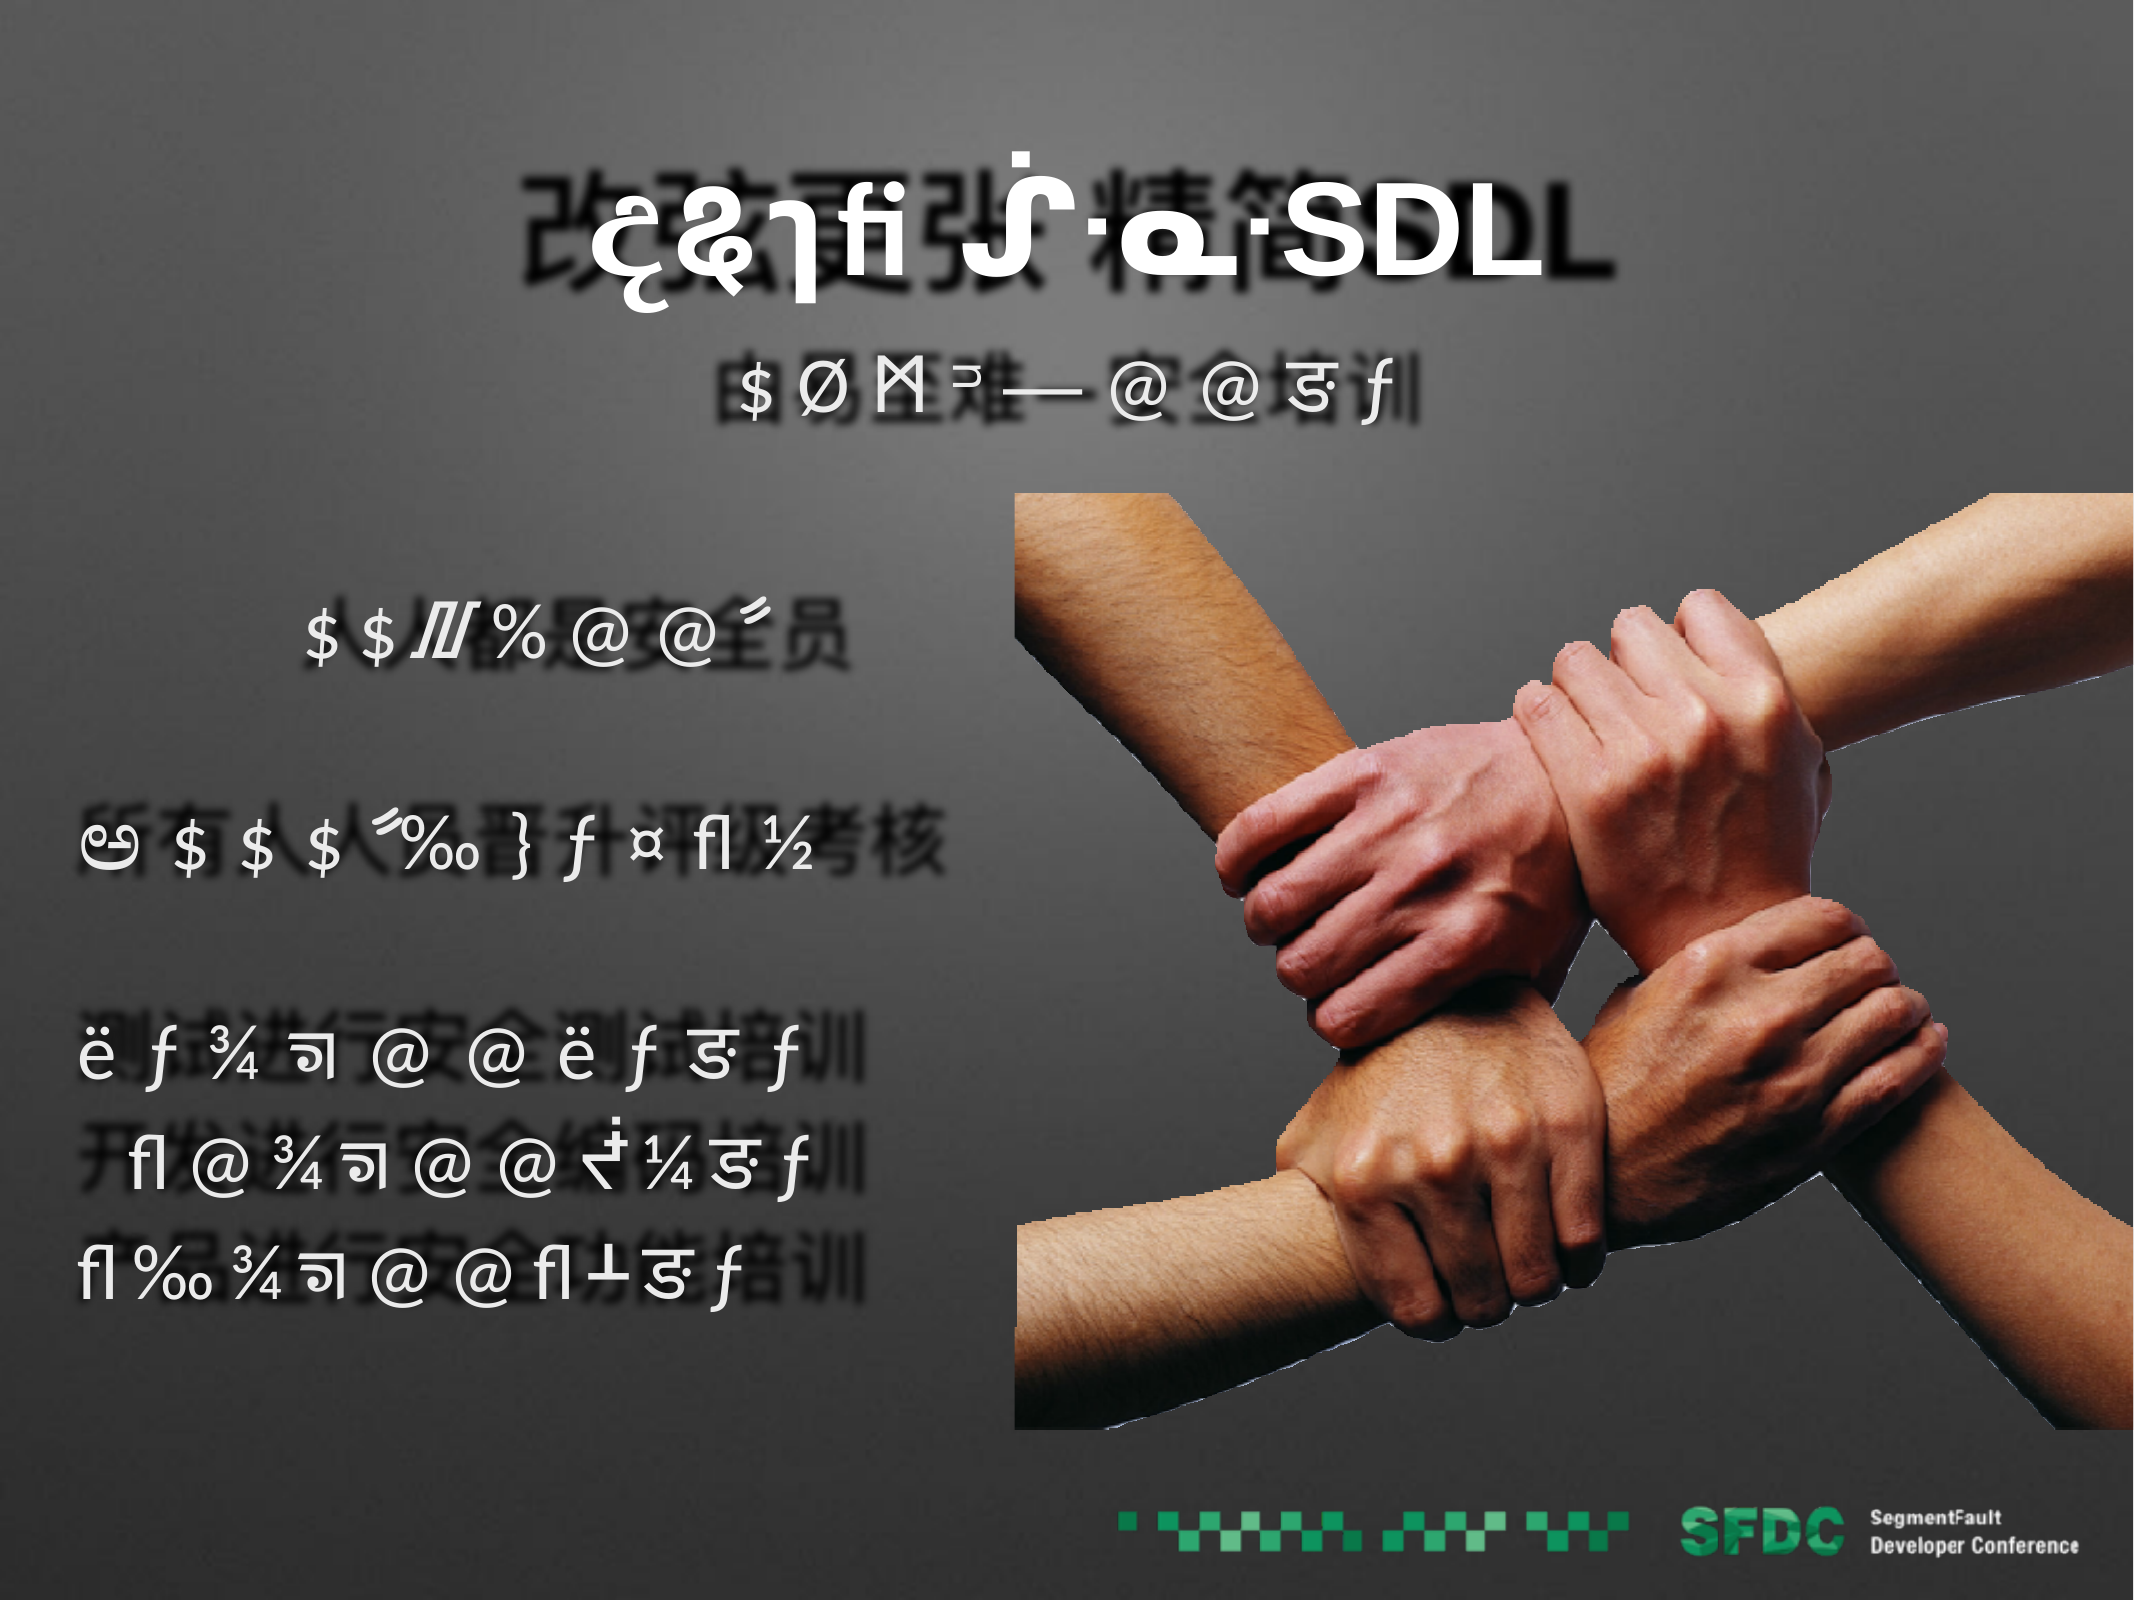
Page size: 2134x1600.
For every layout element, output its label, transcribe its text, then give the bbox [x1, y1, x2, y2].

picture [0, 0, 2134, 1600]
text_box [710, 429, 1034, 436]
text_box [70, 793, 75, 888]
title දୡๅfi ᔜᓌSDL $Øᛗᵙ—@@ङƒ [513, 141, 1621, 429]
text_box [1014, 491, 2134, 1430]
text_box [950, 793, 955, 888]
text_box [70, 1220, 75, 1315]
text_box [1102, 429, 1428, 436]
text_box [70, 999, 75, 1094]
text_box $$᮷%@@ާ ಅ$$$ާ‰}ƒ¤fl½ ëƒ¾ᤈ@@ëƒङƒ fl@¾ᤈ@@ᖫ¼ङƒ fl‰¾ᤈ@@flᚆङƒ [75, 579, 950, 1316]
text_box [1621, 172, 1625, 292]
